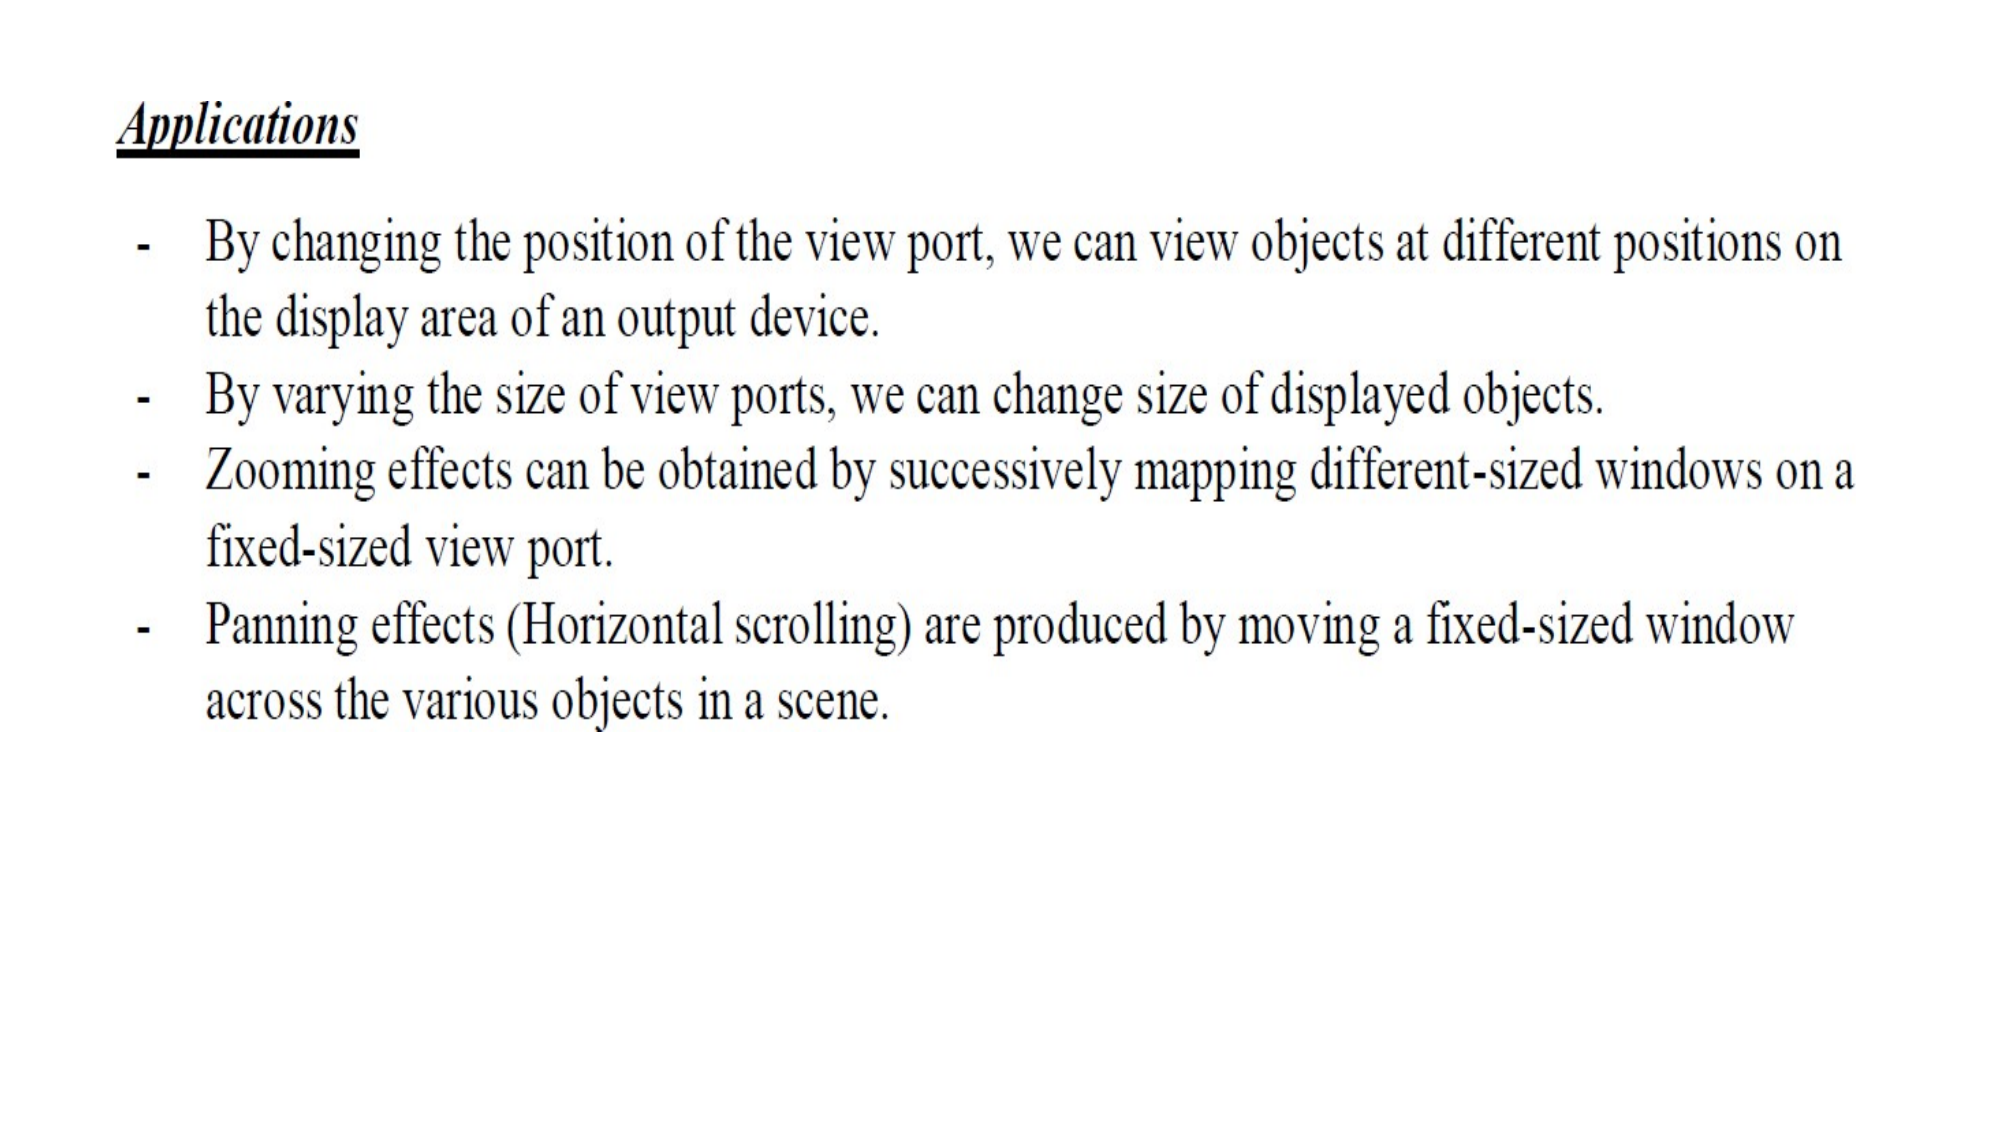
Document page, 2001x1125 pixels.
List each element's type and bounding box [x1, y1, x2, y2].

picture [114, 101, 1857, 732]
